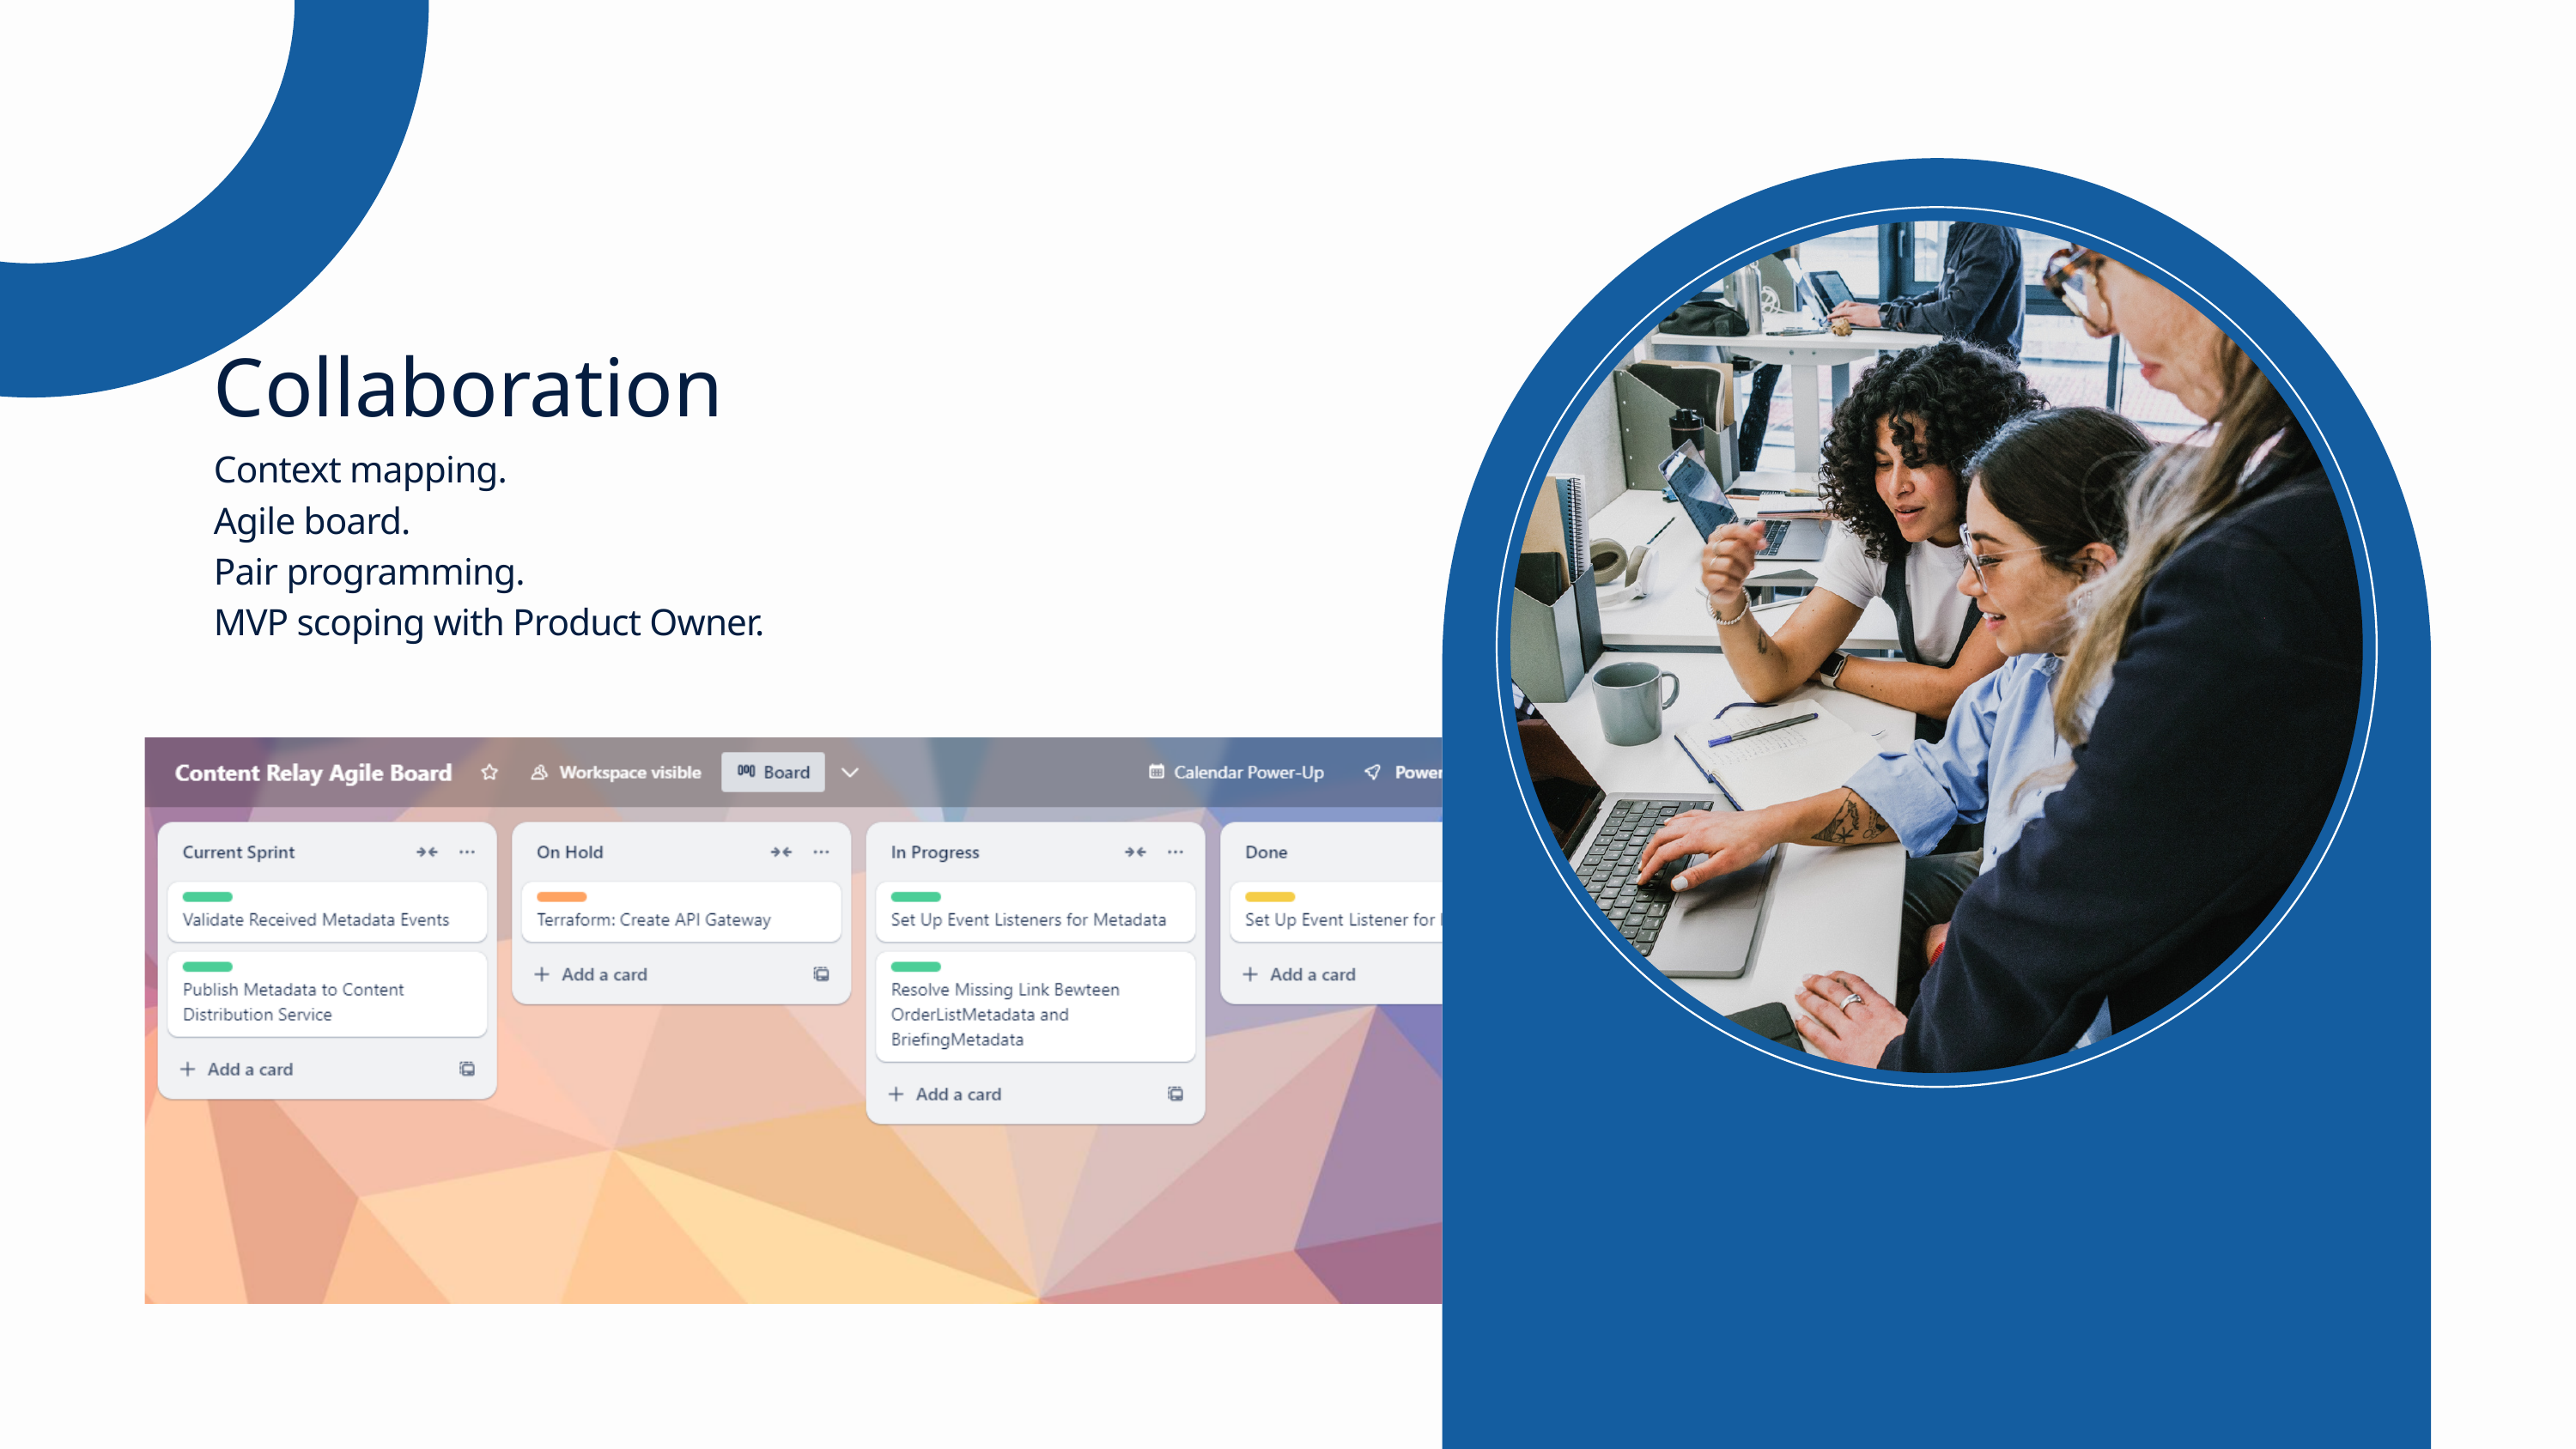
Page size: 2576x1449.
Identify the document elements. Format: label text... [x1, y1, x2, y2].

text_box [1442, 157, 2432, 1449]
text_box [144, 737, 1437, 1304]
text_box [1494, 205, 2379, 1089]
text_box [0, 0, 362, 331]
text_box Collaboration [214, 319, 799, 433]
text_box Context mapping. Agile board. Pair programming. MVP scoping with Product Owner. [214, 440, 1400, 643]
